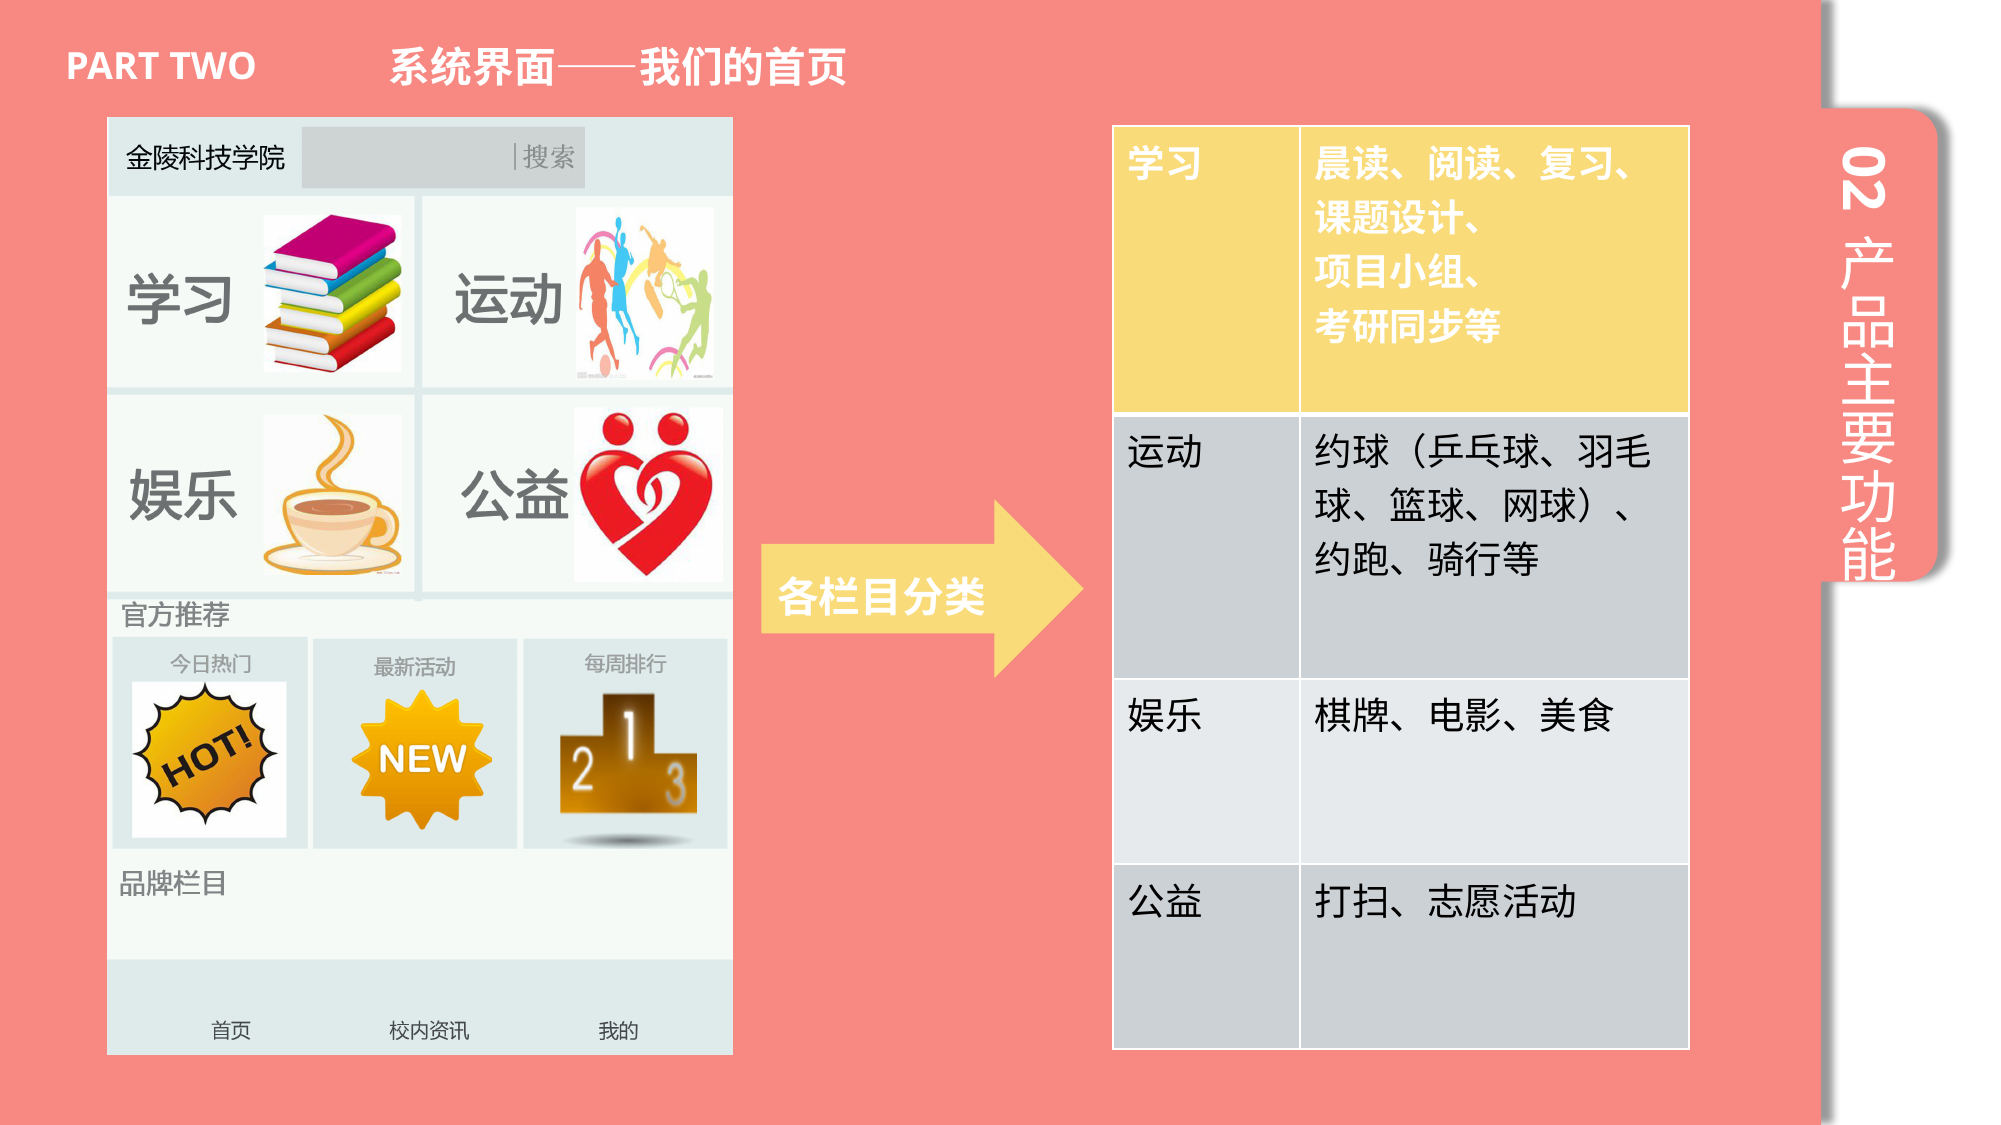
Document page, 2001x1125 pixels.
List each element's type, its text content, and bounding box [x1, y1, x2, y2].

table_cell 运动 [1114, 417, 1299, 678]
list 02 [1823, 131, 1923, 259]
text_box 各栏目分类 [762, 548, 1001, 628]
text_box [760, 496, 1086, 681]
list PART TWO [50, 39, 374, 98]
table_header 学习 [1114, 127, 1299, 412]
table_cell 约球（乒乓球、羽毛球、篮球、网球）、约跑、骑行等 [1301, 417, 1688, 678]
list 系统界面——我们的首页 [374, 39, 1021, 98]
table_cell 打扫、志愿活动 [1301, 865, 1688, 1048]
table_cell 棋牌、电影、美食 [1301, 680, 1688, 863]
table_header 晨读、阅读、复习、课题设计、 项目小组、 考研同步等 [1301, 127, 1688, 412]
picture [107, 117, 733, 1055]
table_cell 公益 [1114, 865, 1299, 1048]
table_cell 娱乐 [1114, 680, 1299, 863]
list 产品主要功能 [1823, 259, 1923, 629]
